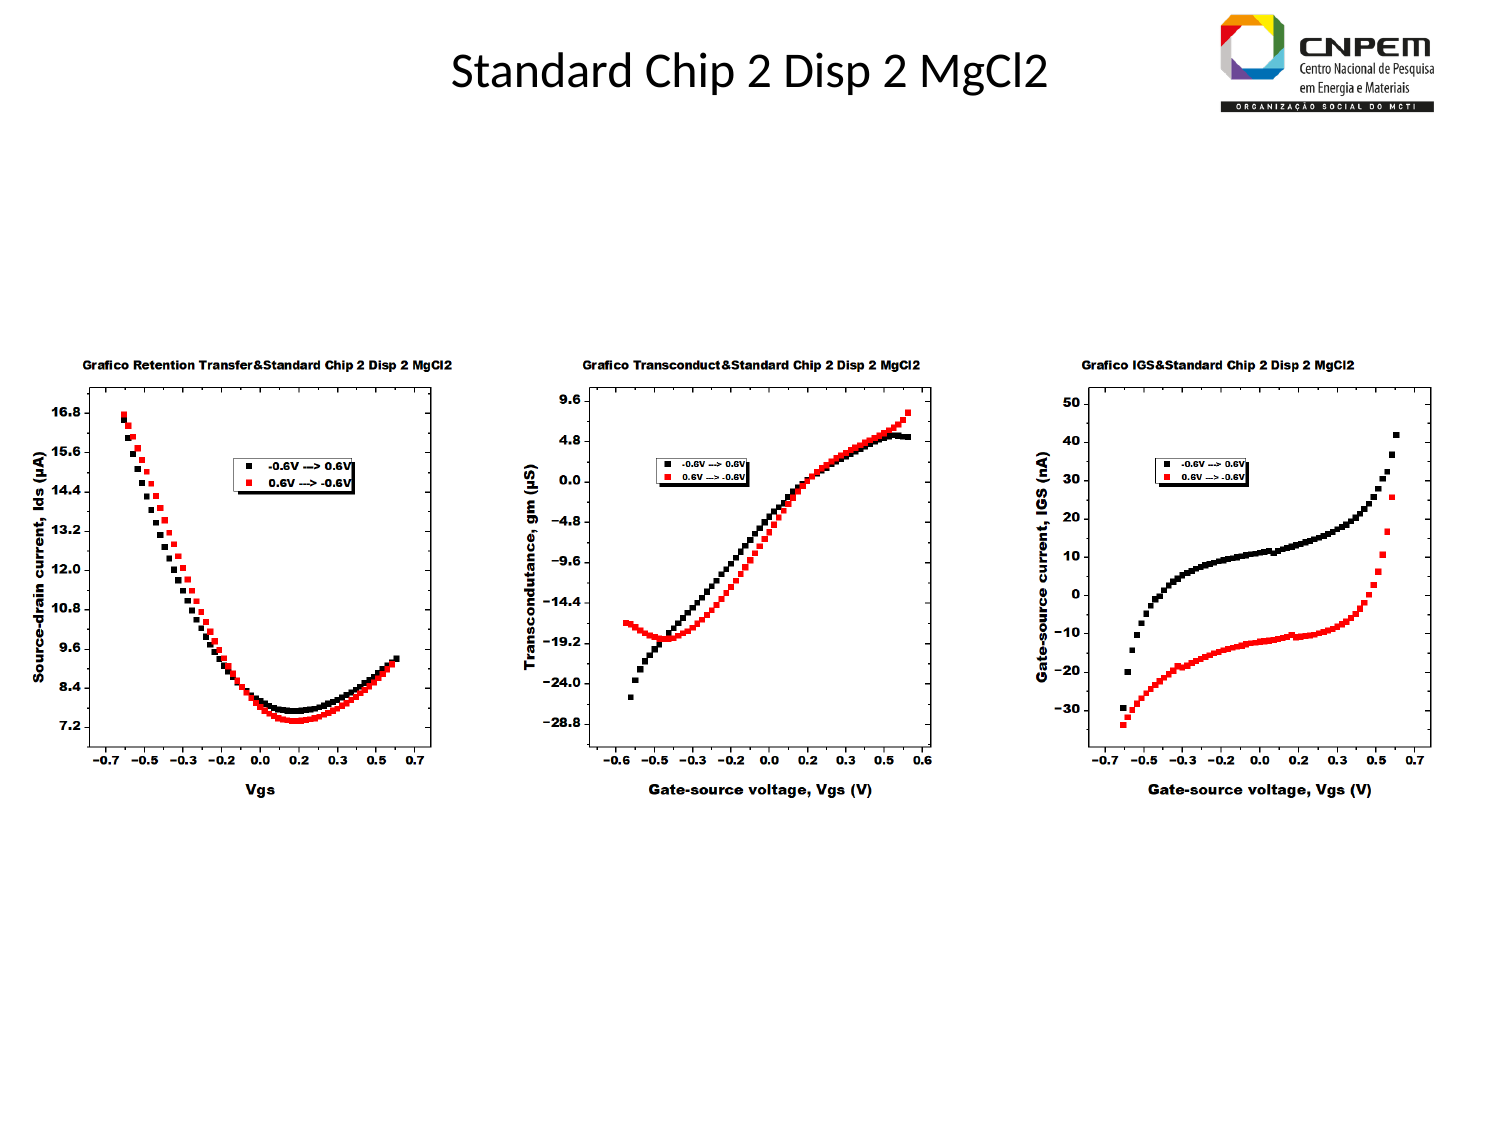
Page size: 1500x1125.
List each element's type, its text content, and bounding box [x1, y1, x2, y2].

picture [1199, 1, 1454, 135]
picture [0, 329, 1500, 831]
text_box Standard Chip 2 Disp 2 MgCl2 [436, 29, 1064, 105]
